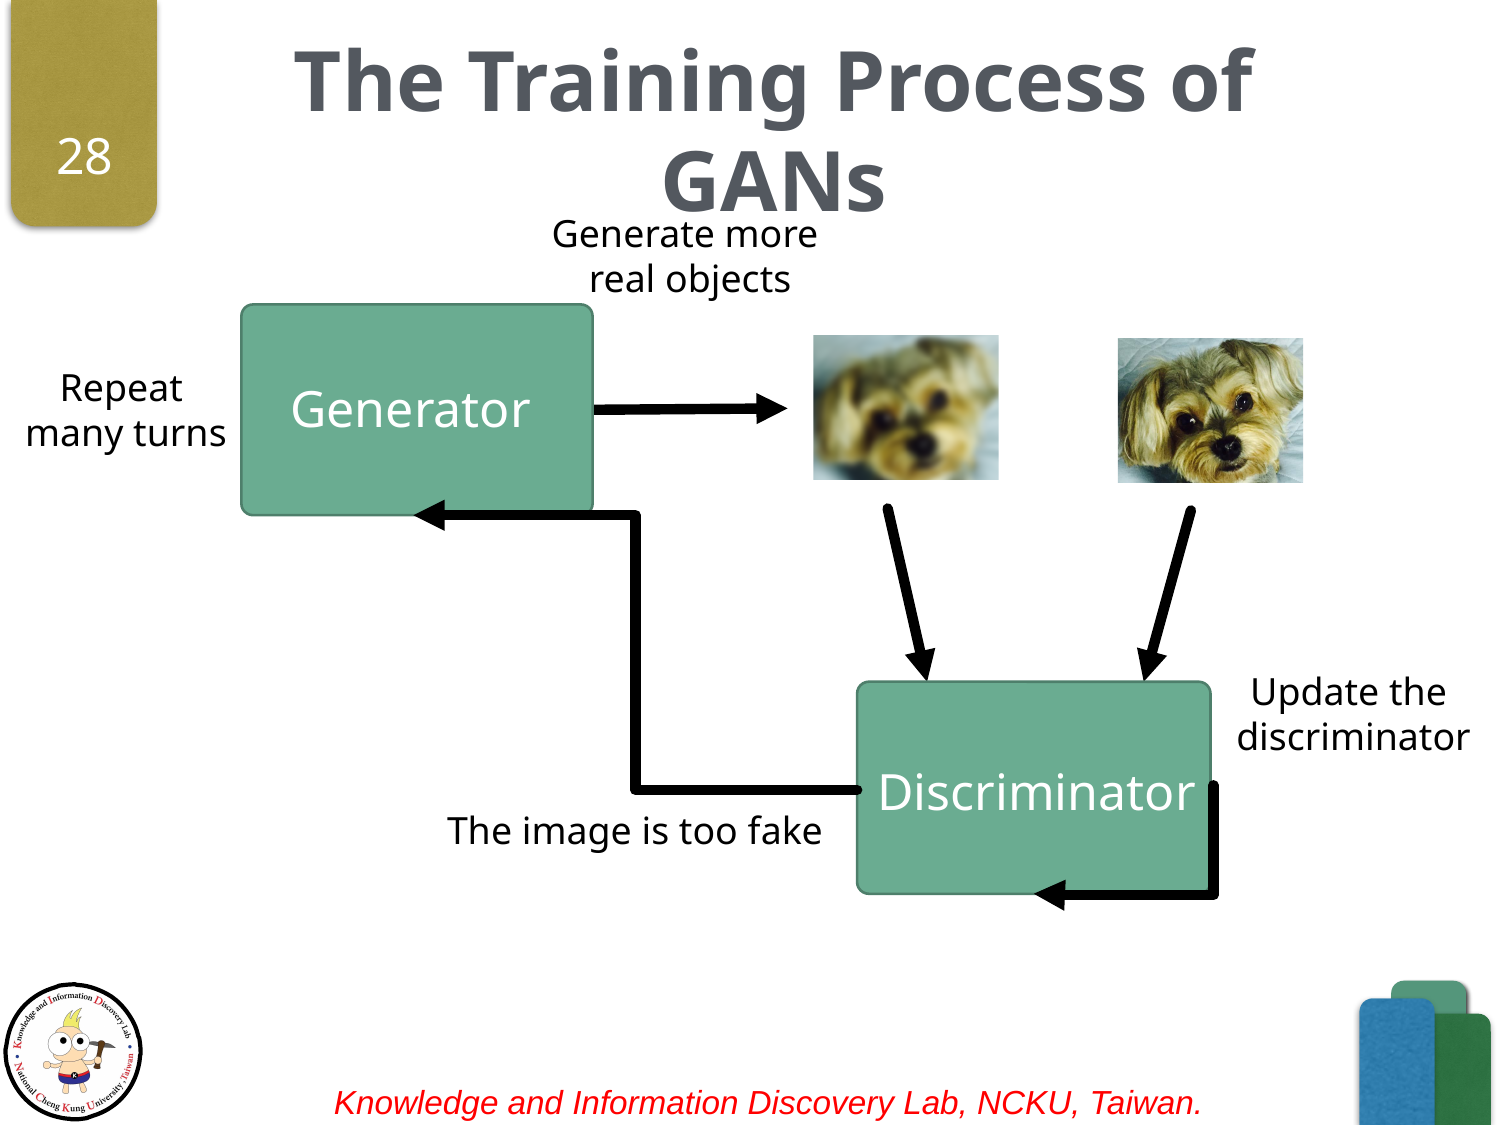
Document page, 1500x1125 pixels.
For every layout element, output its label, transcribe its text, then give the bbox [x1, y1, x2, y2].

picture [813, 335, 999, 481]
text_box The image is too fake [432, 799, 839, 860]
picture [11, 0, 157, 227]
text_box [887, 508, 928, 680]
slide_number 28 [26, 129, 143, 190]
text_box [1143, 510, 1192, 680]
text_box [856, 681, 1217, 895]
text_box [1033, 784, 1214, 894]
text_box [413, 514, 858, 791]
picture [1359, 998, 1491, 1125]
picture [1117, 338, 1304, 484]
text_box Generate more real objects [536, 203, 844, 308]
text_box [241, 304, 593, 516]
picture [8, 987, 138, 1117]
text_box Update the discriminator [1221, 660, 1486, 765]
text_box Repeat many turns [10, 356, 236, 462]
title The Training Process of GANs [168, 14, 1379, 243]
